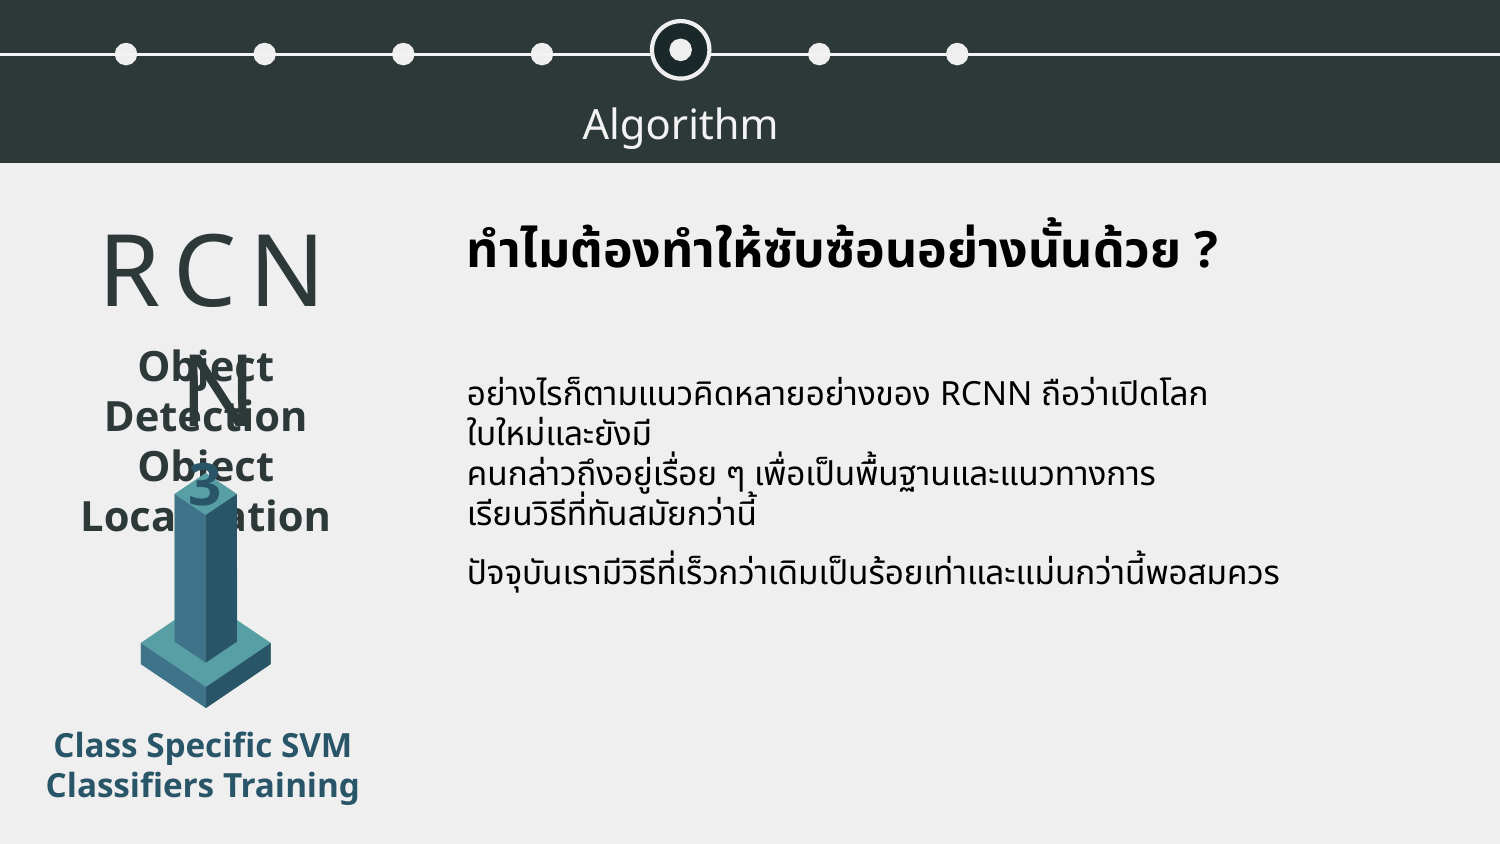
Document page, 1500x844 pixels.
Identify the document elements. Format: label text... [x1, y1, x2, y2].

text_box [808, 42, 831, 53]
text_box [0, 163, 1500, 844]
text_box [949, 62, 965, 66]
text_box [395, 62, 411, 66]
text_box อย่างไรก็ตามแนวคิดหลายอย่างของ RCNN ถือว่าเปิดโลกใบใหม่และยังมี คนกล่าวถึงอยู่เรื่อย ๆ เพื่อเป็นพื้นฐานและแนวทางการเรียนวิธีที่ทันสมัยกว่านี้ [452, 364, 1236, 540]
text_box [140, 439, 304, 709]
text_box [114, 42, 138, 53]
text_box [530, 42, 554, 53]
text_box Class Specific SVM Classifiers Training [23, 717, 383, 812]
text_box ทำไมต้องทำให้ซับซ้อนอย่างนั้นด้วย ? [452, 210, 1468, 286]
text_box [946, 42, 969, 53]
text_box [651, 20, 710, 79]
text_box [392, 42, 415, 53]
text_box Algorithm [522, 101, 839, 163]
text_box [118, 62, 134, 66]
text_box [534, 62, 550, 66]
text_box [257, 62, 273, 66]
text_box ปัจจุบันเรามีวิธีที่เร็วกว่าเดิมเป็นร้อยเท่าและแม่นกว่านี้พอสมควร [452, 543, 1330, 599]
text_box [28, 199, 384, 449]
text_box [253, 42, 276, 53]
text_box [811, 62, 827, 66]
